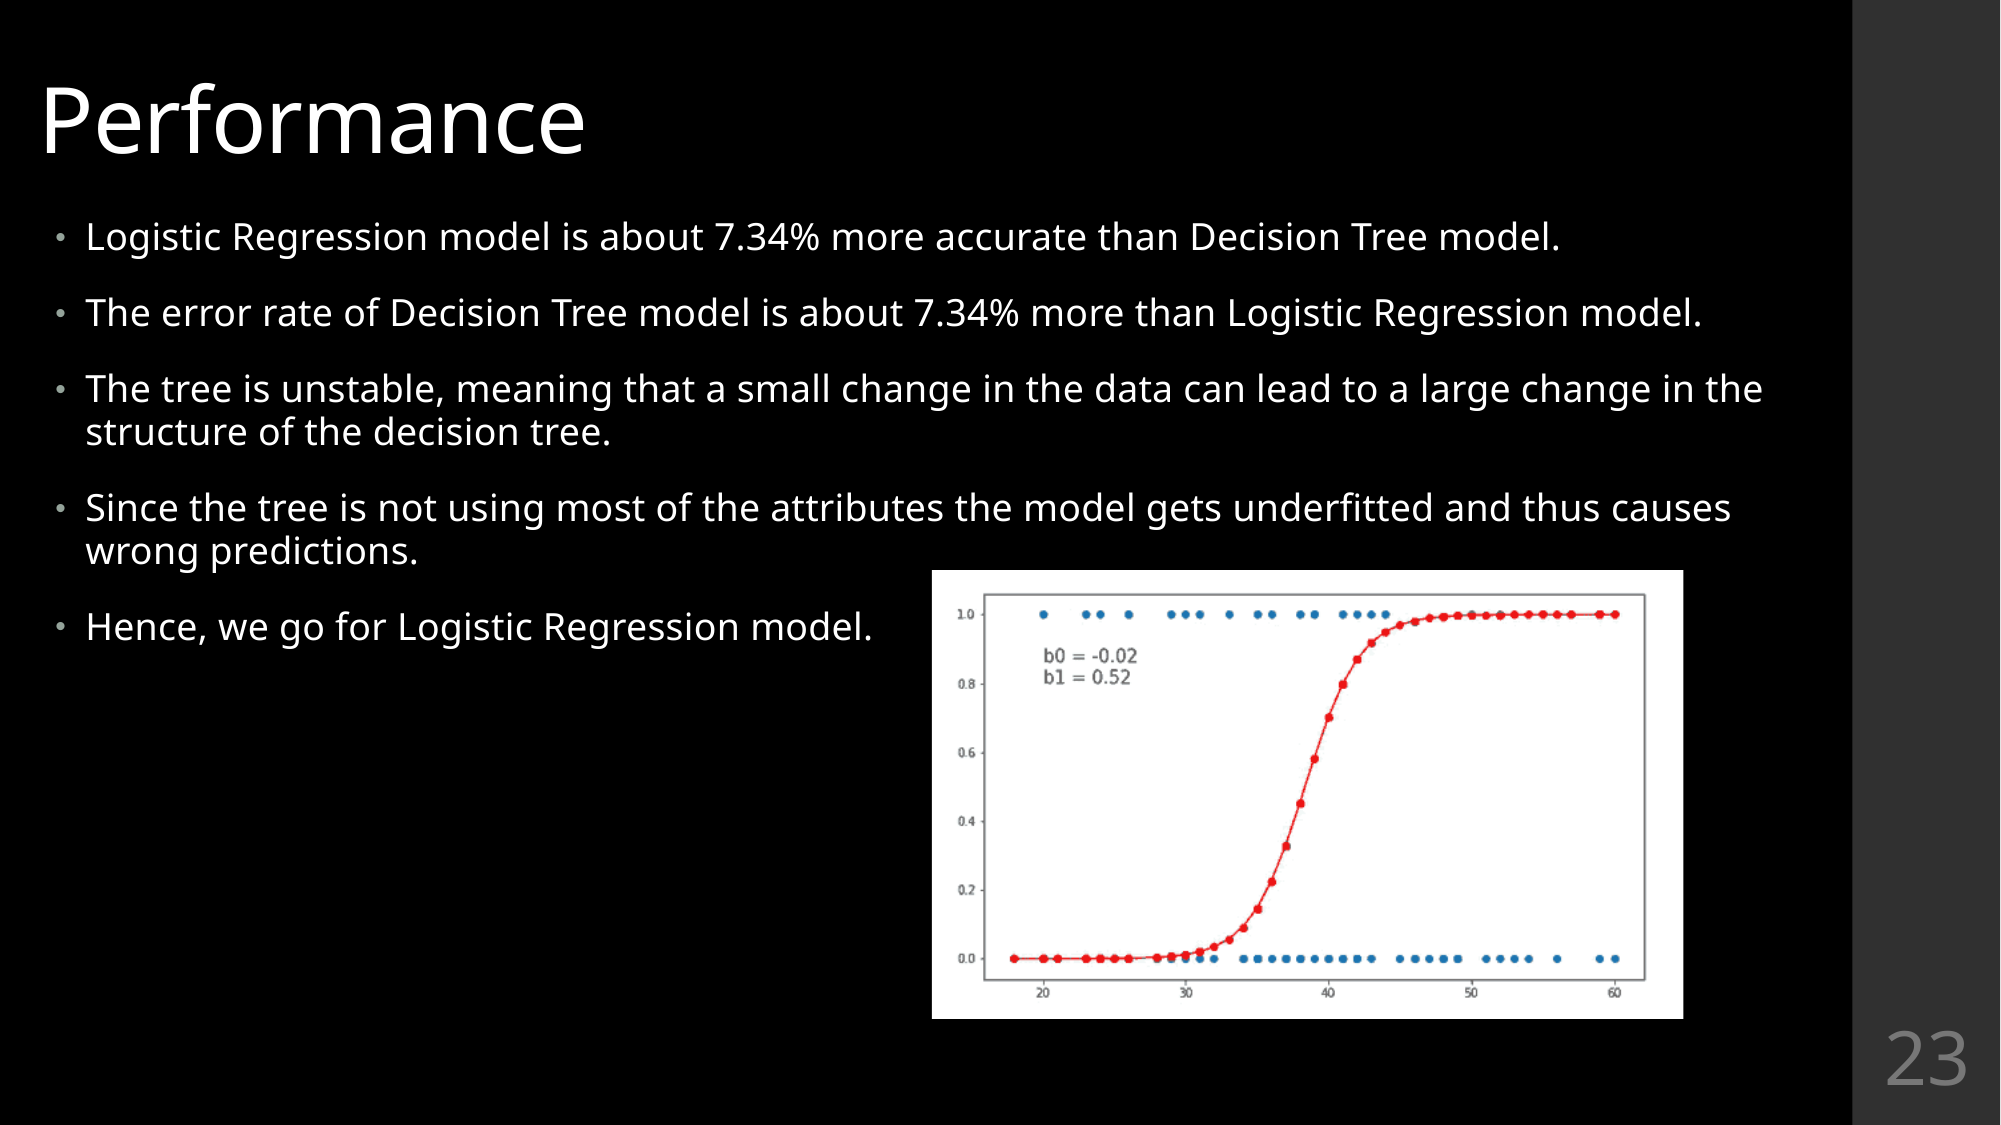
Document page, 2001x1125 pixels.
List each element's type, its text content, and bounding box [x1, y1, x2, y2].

list Logistic Regression model is about 7.34% more accurate than Decision Tree model. The error rate of Decision Tree model is about 7.34% more than Logistic Regression model. The tree is unstable, meaning that a small change in the data can lead to a large change in the structure of the decision tree. Since the tree is not using most of the attributes the model gets underfitted and thus causes wrong predictions. Hence, we go for Logistic Regression model. [40, 209, 1856, 1019]
title Performance [23, 19, 1599, 182]
slide_number 22 [1852, 1012, 2000, 1110]
picture [931, 570, 1684, 1019]
